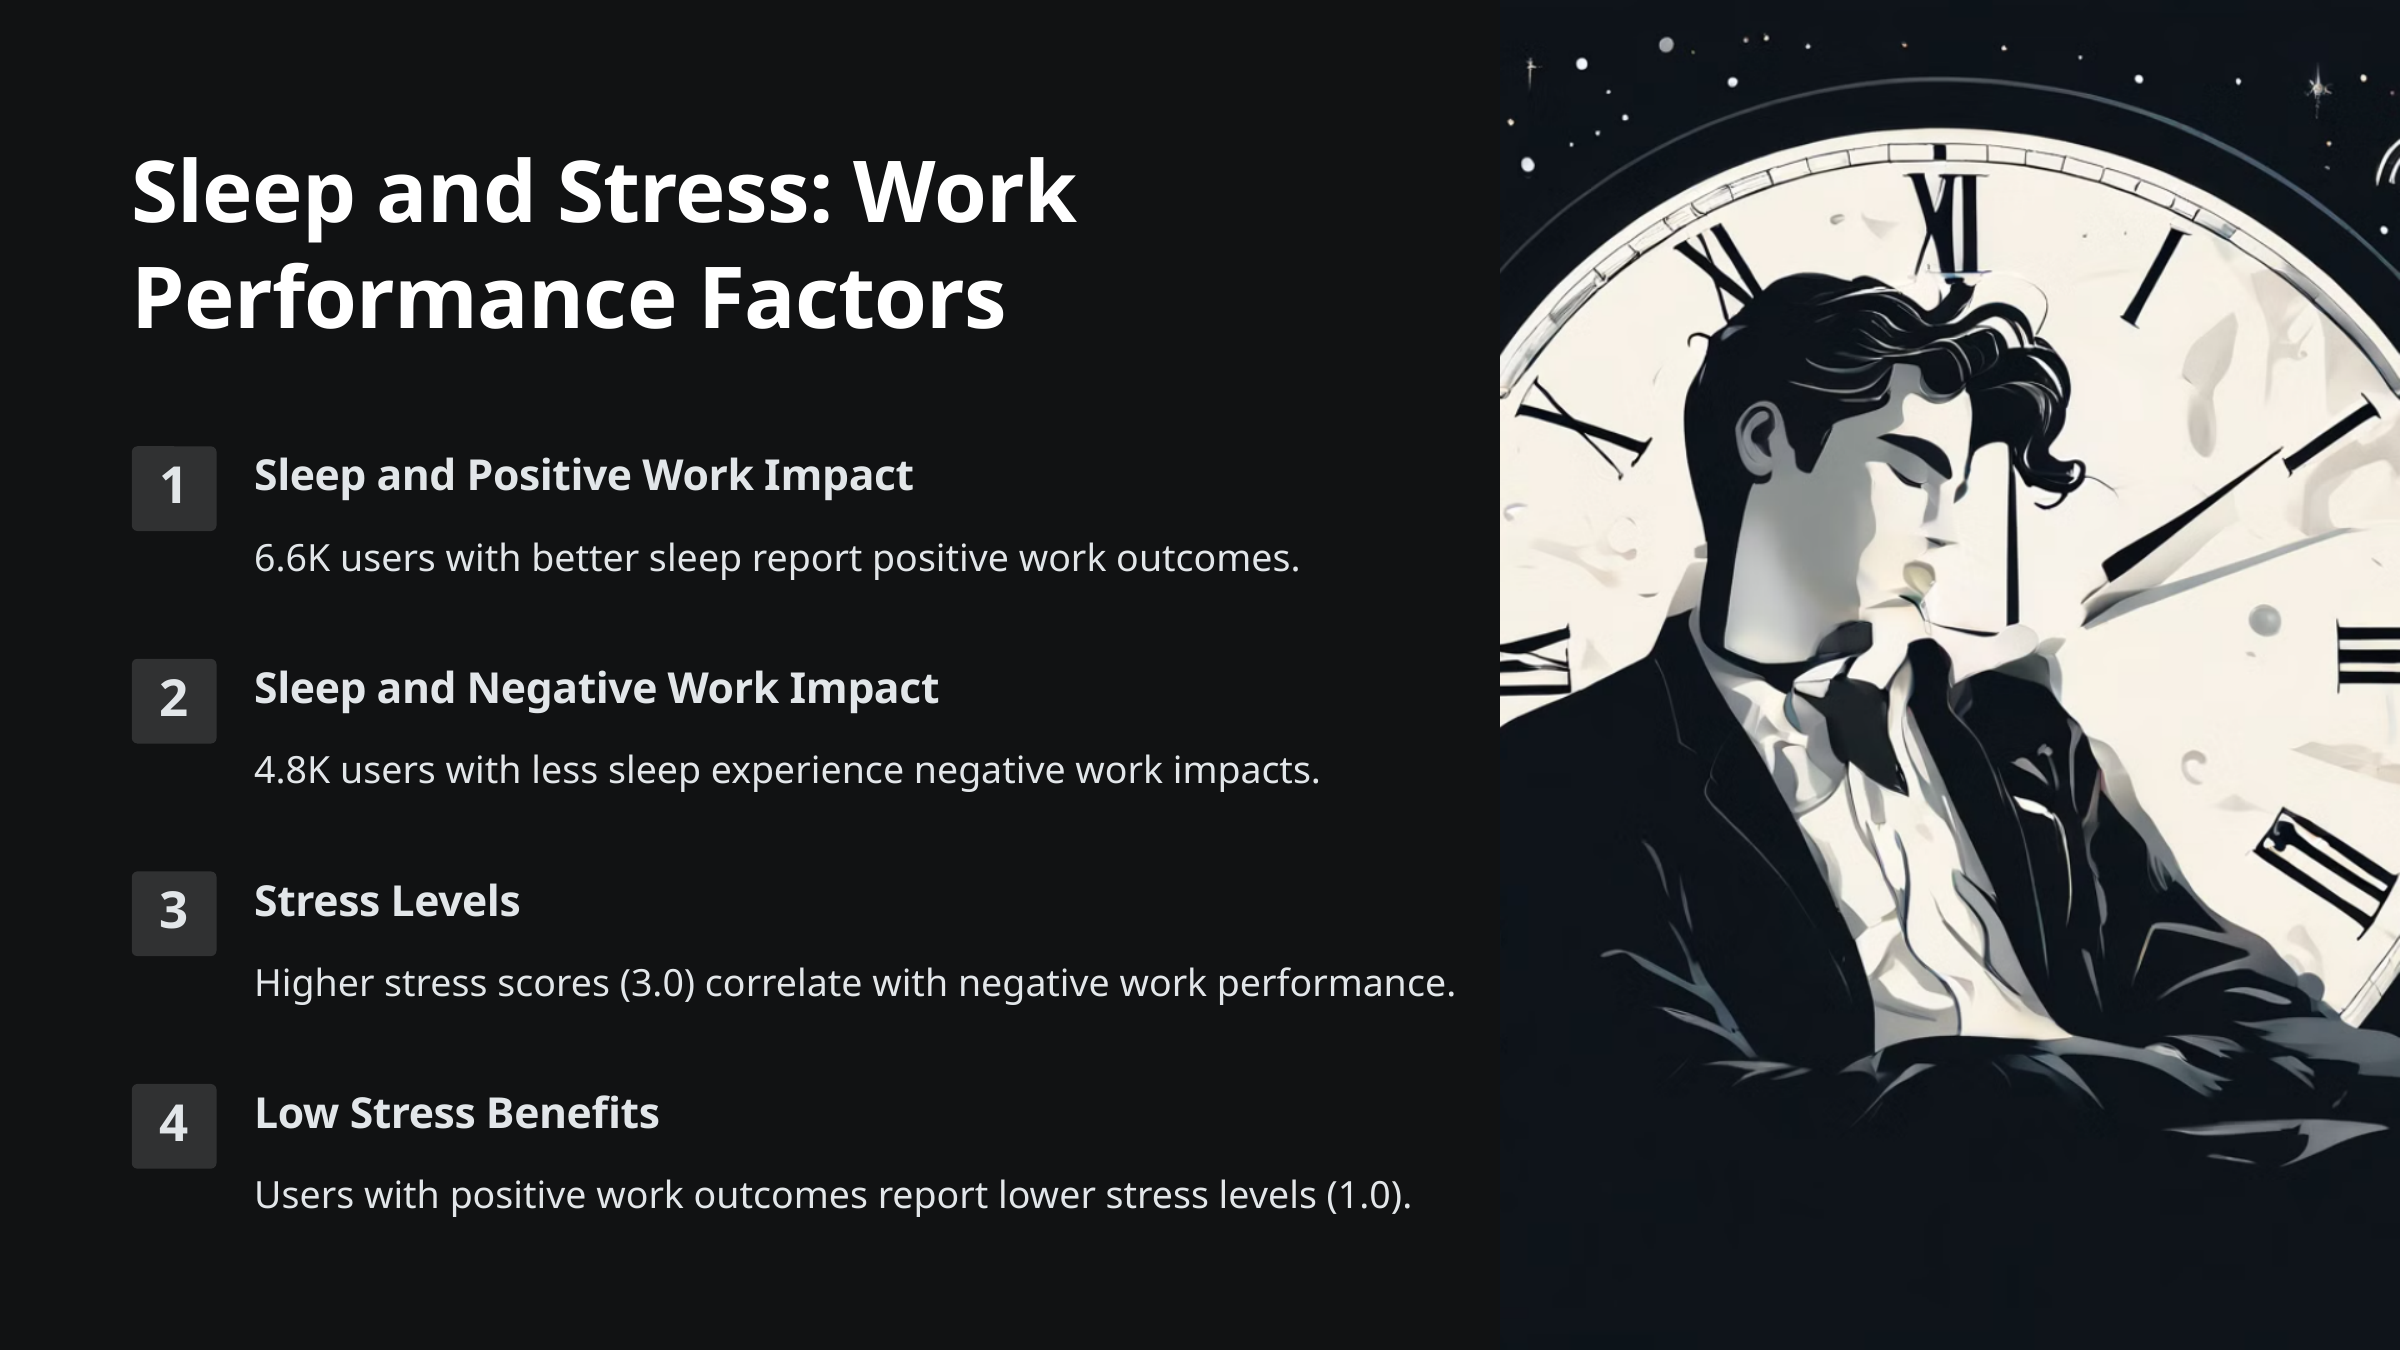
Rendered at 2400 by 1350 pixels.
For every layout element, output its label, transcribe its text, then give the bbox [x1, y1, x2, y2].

text_box Higher stress scores (3.0) correlate with negative work performance. [254, 947, 1369, 1004]
text_box Sleep and Negative Work Impact [254, 658, 982, 713]
text_box 4 [156, 1100, 192, 1152]
text_box [131, 1083, 217, 1169]
text_box Stress Levels [254, 871, 682, 925]
text_box Users with positive work outcomes report lower stress levels (1.0). [254, 1159, 1369, 1217]
text_box 1 [164, 462, 184, 515]
text_box [131, 871, 217, 957]
text_box Sleep and Stress: Work Performance Factors [131, 133, 1369, 348]
text_box [131, 446, 217, 532]
text_box 4.8K users with less sleep experience negative work impacts. [254, 734, 1369, 792]
picture [1499, 0, 2400, 1350]
text_box Sleep and Positive Work Impact [254, 446, 958, 500]
text_box [131, 658, 217, 744]
text_box 6.6K users with better sleep report positive work outcomes. [254, 522, 1369, 579]
text_box Low Stress Benefits [254, 1083, 688, 1138]
text_box 3 [159, 888, 189, 940]
text_box 2 [159, 675, 189, 727]
